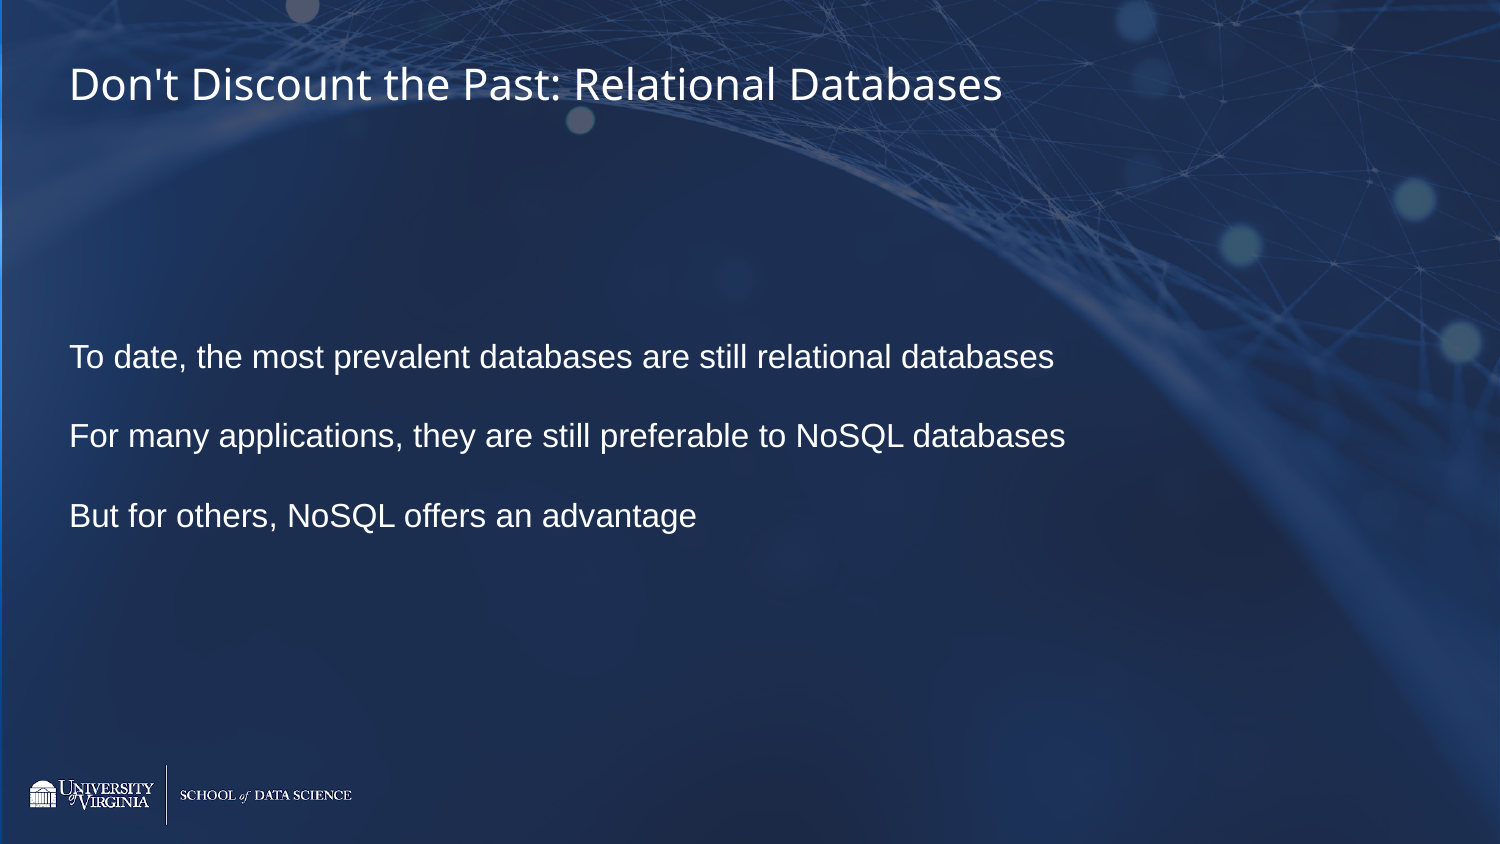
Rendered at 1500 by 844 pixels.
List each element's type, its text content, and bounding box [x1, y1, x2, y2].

subtitle Don't Discount the Past: Relational Databases [53, 31, 1369, 129]
text_box To date, the most prevalent databases are still relational databases For many applications, they are still preferable to NoSQL databases But for others, NoSQL offers an advantage [54, 327, 1386, 542]
picture [0, 0, 1500, 844]
